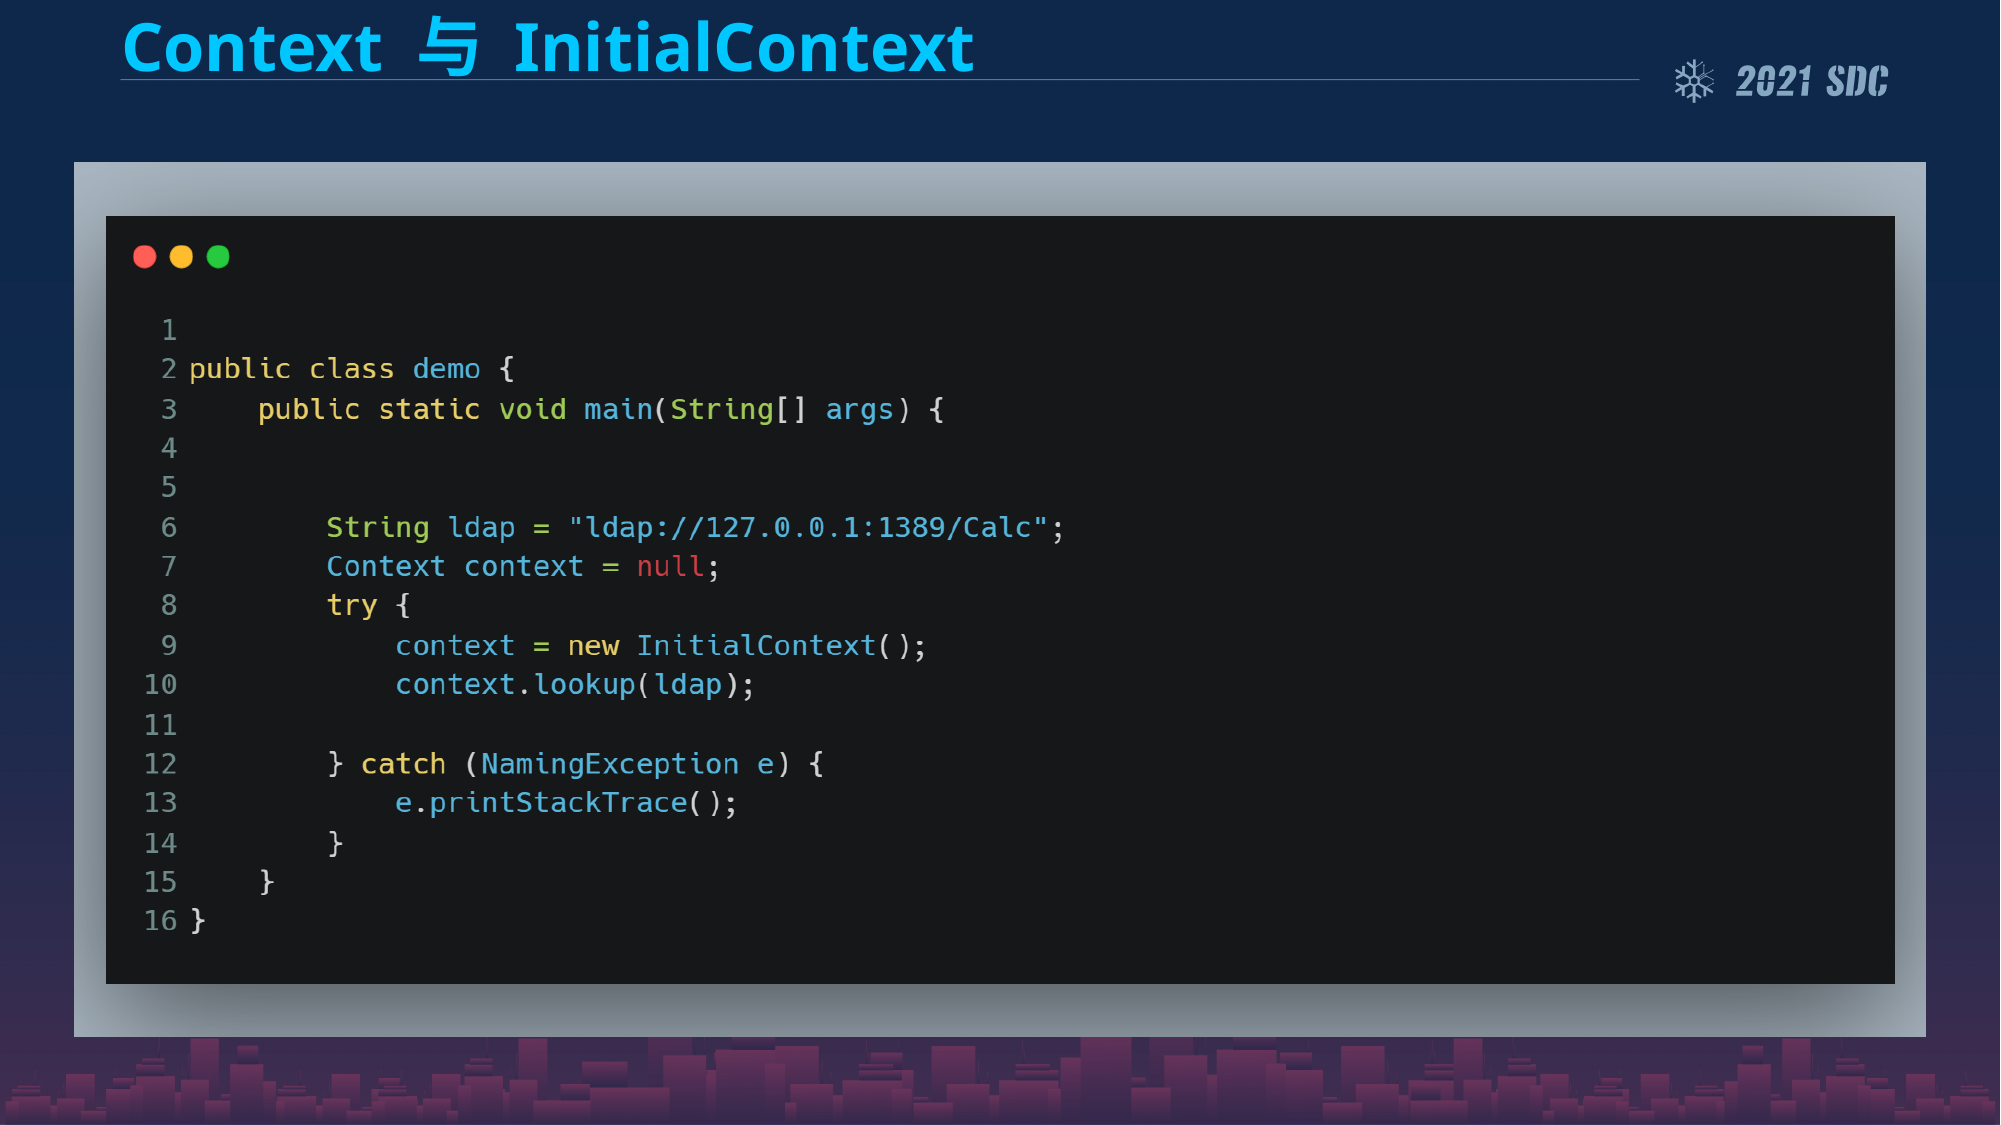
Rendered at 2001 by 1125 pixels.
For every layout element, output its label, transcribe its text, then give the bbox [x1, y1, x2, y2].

picture [0, 0, 2000, 1125]
text_box Context 与 InitialContext [106, 0, 1107, 93]
